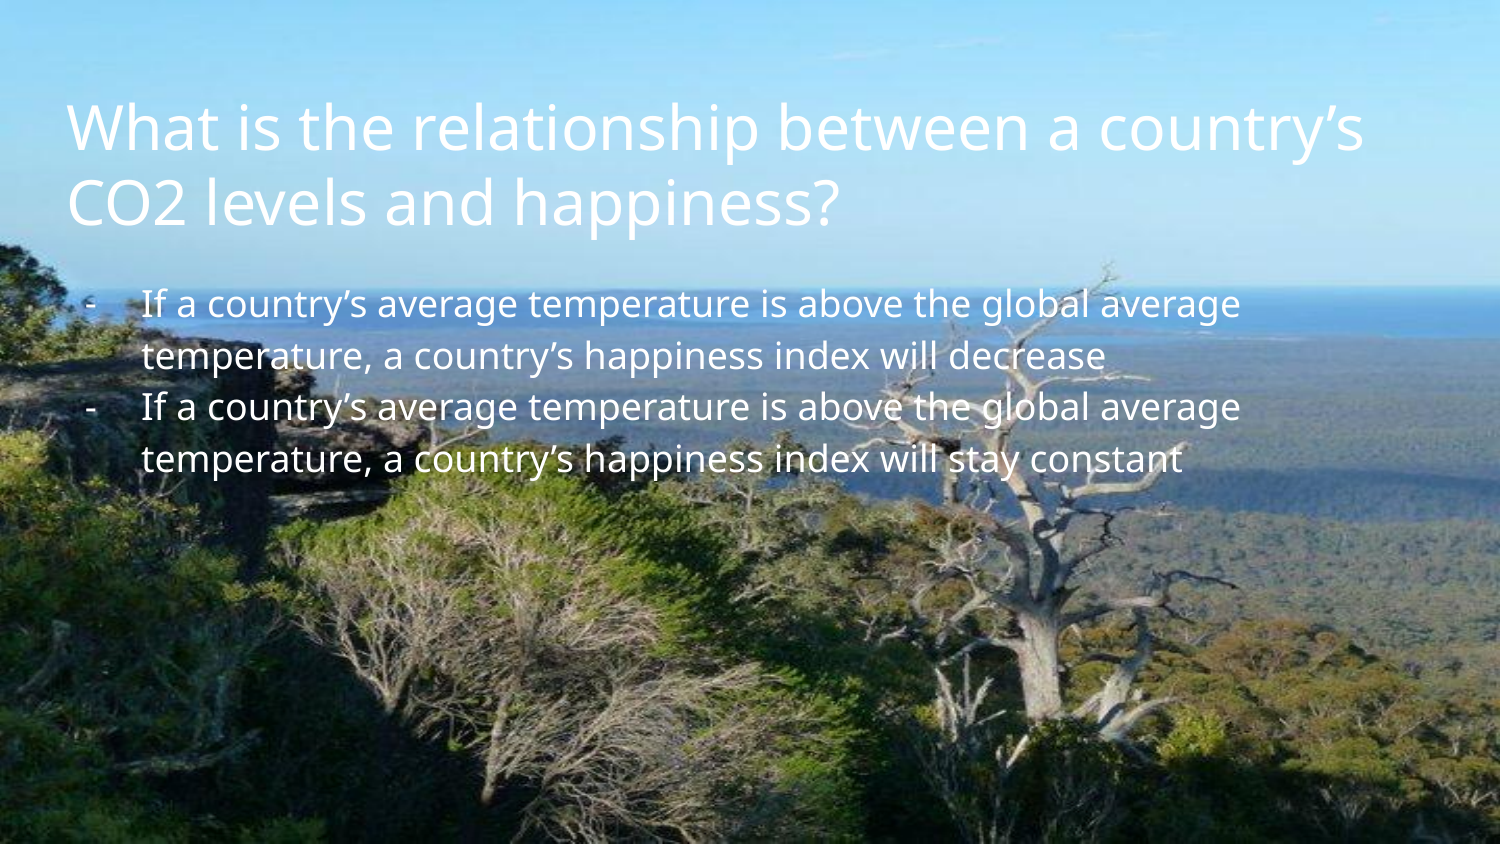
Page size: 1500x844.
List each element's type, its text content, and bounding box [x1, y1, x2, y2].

title What is the relationship between a country’s CO2 levels and happiness? [51, 72, 1449, 167]
picture [0, 0, 1500, 844]
list If a country’s average temperature is above the global average temperature, a country’s happiness index will decrease If a country’s average temperature is above the global average temperature, a country’s happiness index will stay constant [51, 258, 1414, 750]
